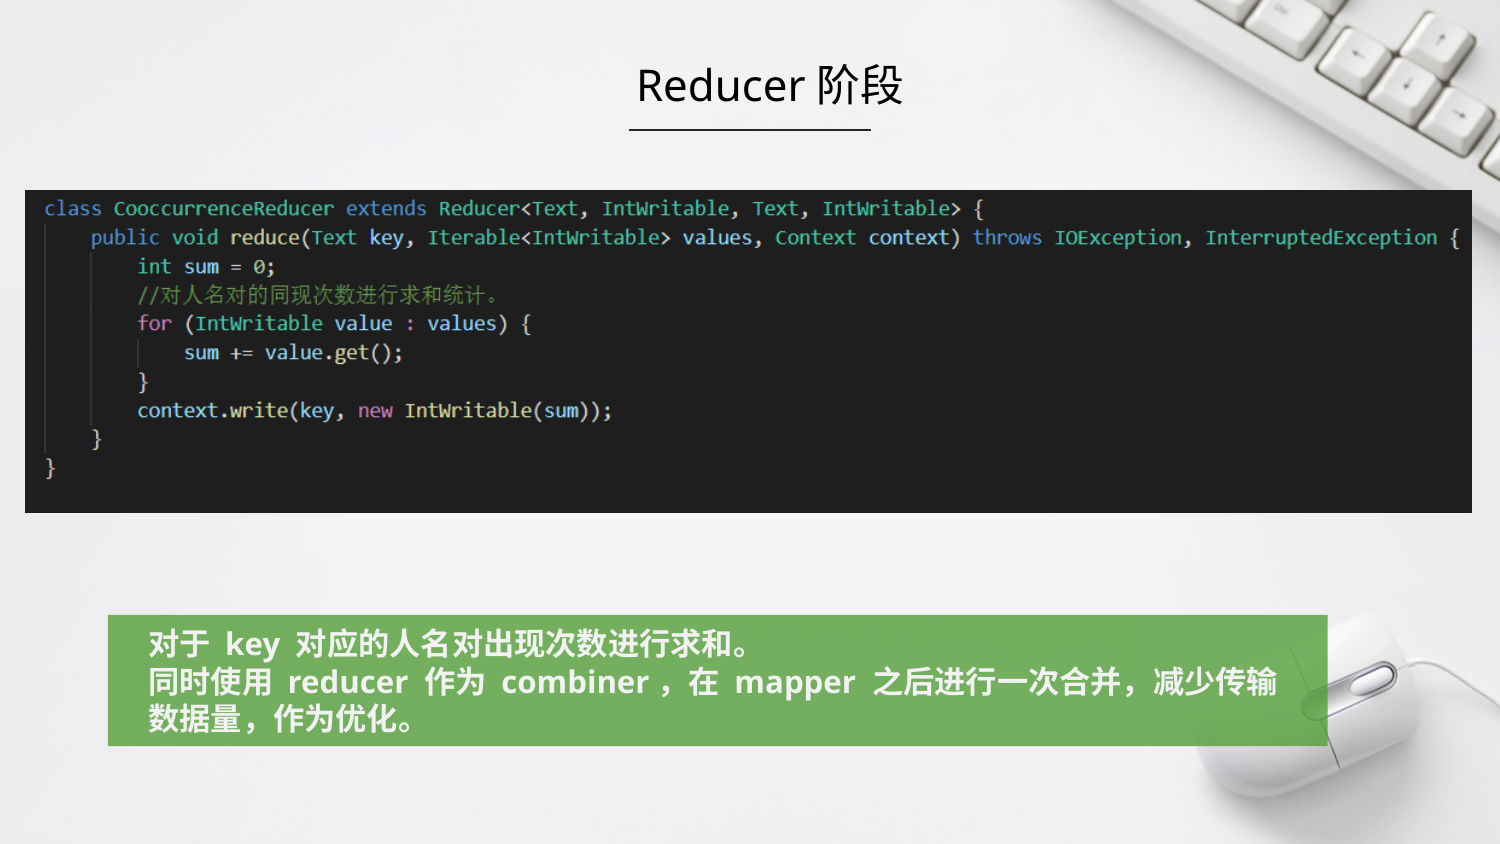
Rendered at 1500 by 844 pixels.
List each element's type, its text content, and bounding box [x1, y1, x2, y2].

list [25, 190, 1472, 513]
picture [0, 0, 1500, 844]
list Reducer阶段 [365, 55, 1175, 130]
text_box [107, 614, 1328, 747]
